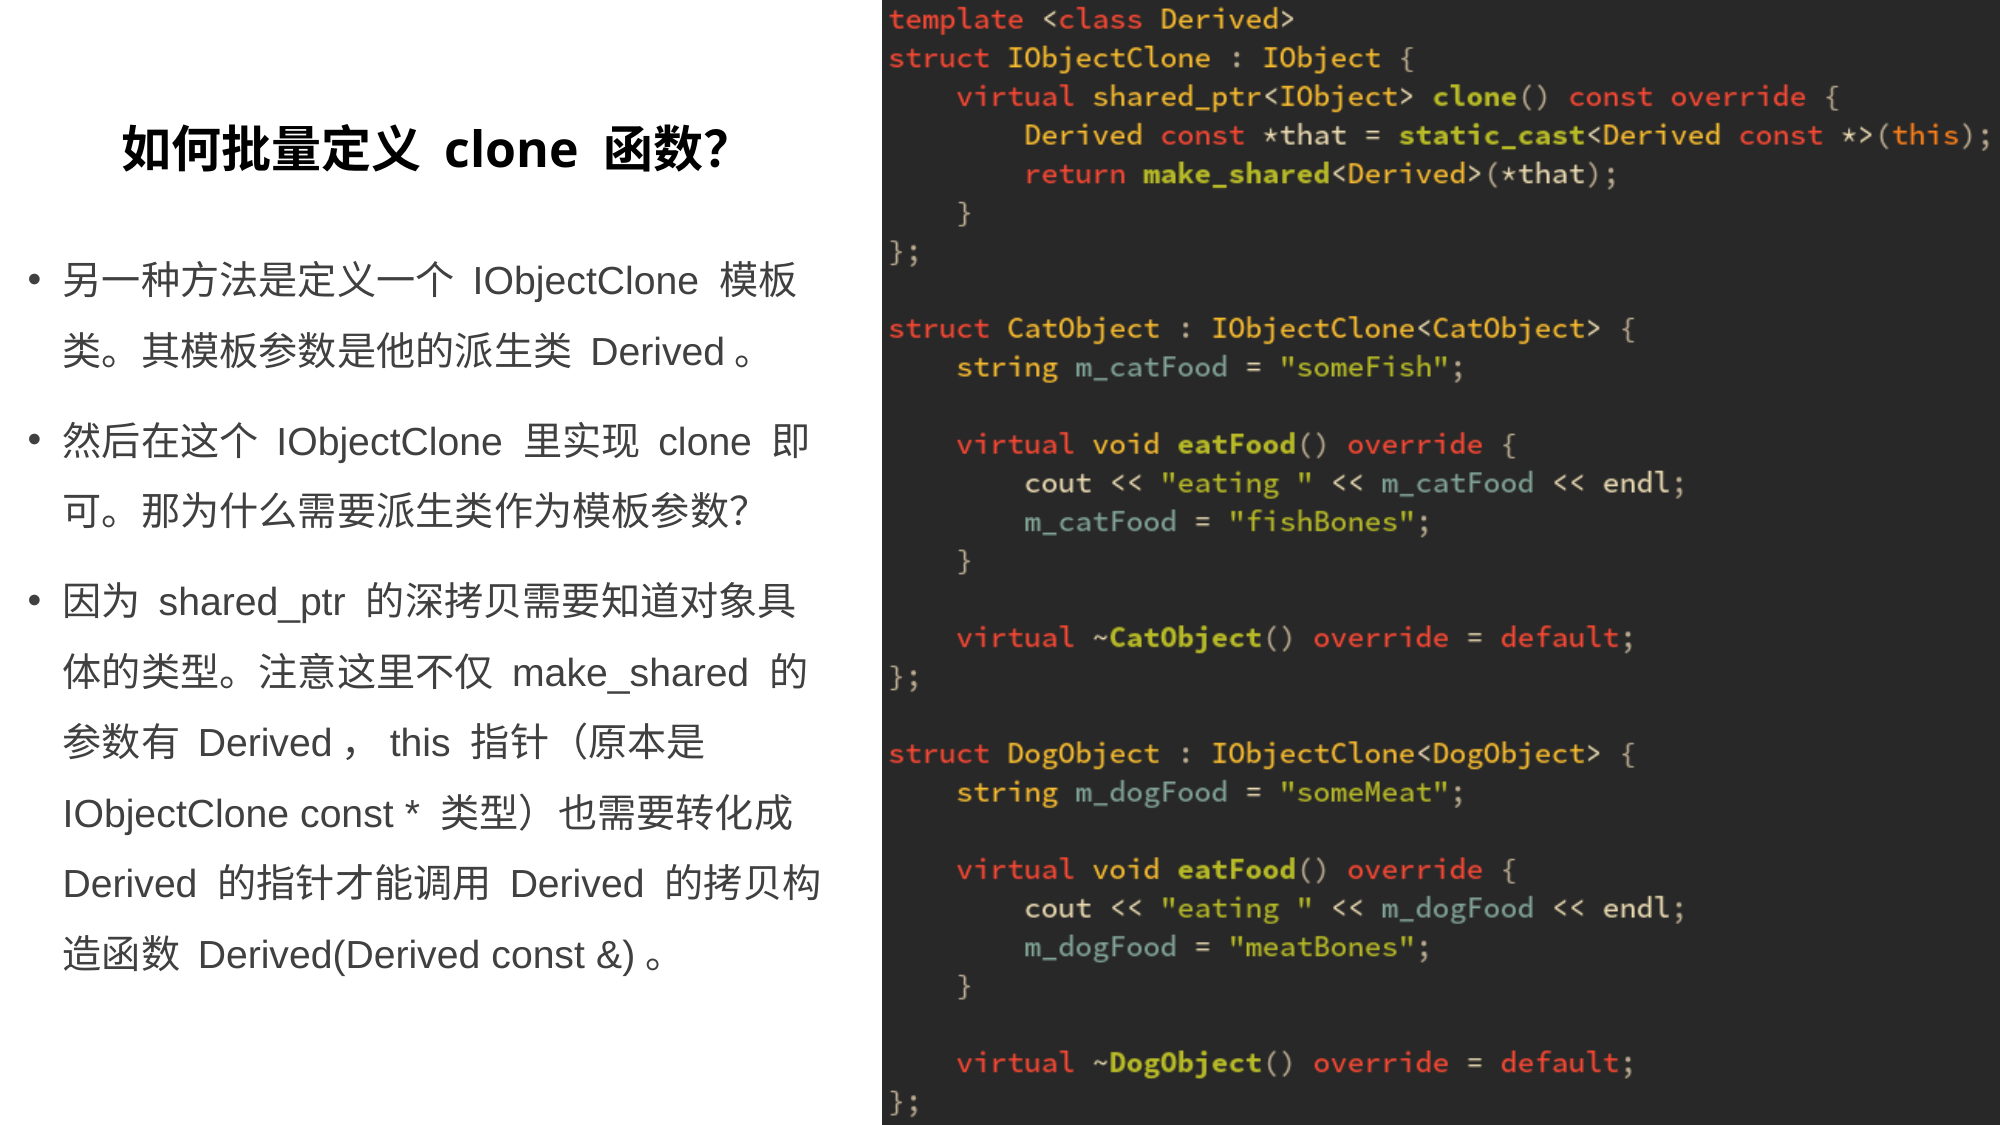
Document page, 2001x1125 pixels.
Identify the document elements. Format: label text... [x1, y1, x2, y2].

list 另一种方法是定义一个 IObjectClone 模板类。其模板参数是他的派生类 Derived。 然后在这个 IObjectClone 里实现 clone 即可。那为什么需要派生类作为模板参数？ 因为 shared_ptr 的深拷贝需要知道对象具体的类型。注意这里不仅 make_shared 的参数有 Derived，this 指针（原本是 IObjectClone const * 类型）也需要转化成 Derived 的指针才能调用 Derived 的拷贝构造函数 Derived(Derived const &)。 [12, 224, 848, 1089]
title 如何批量定义 clone 函数？ [106, 42, 882, 260]
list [882, 0, 2000, 1125]
